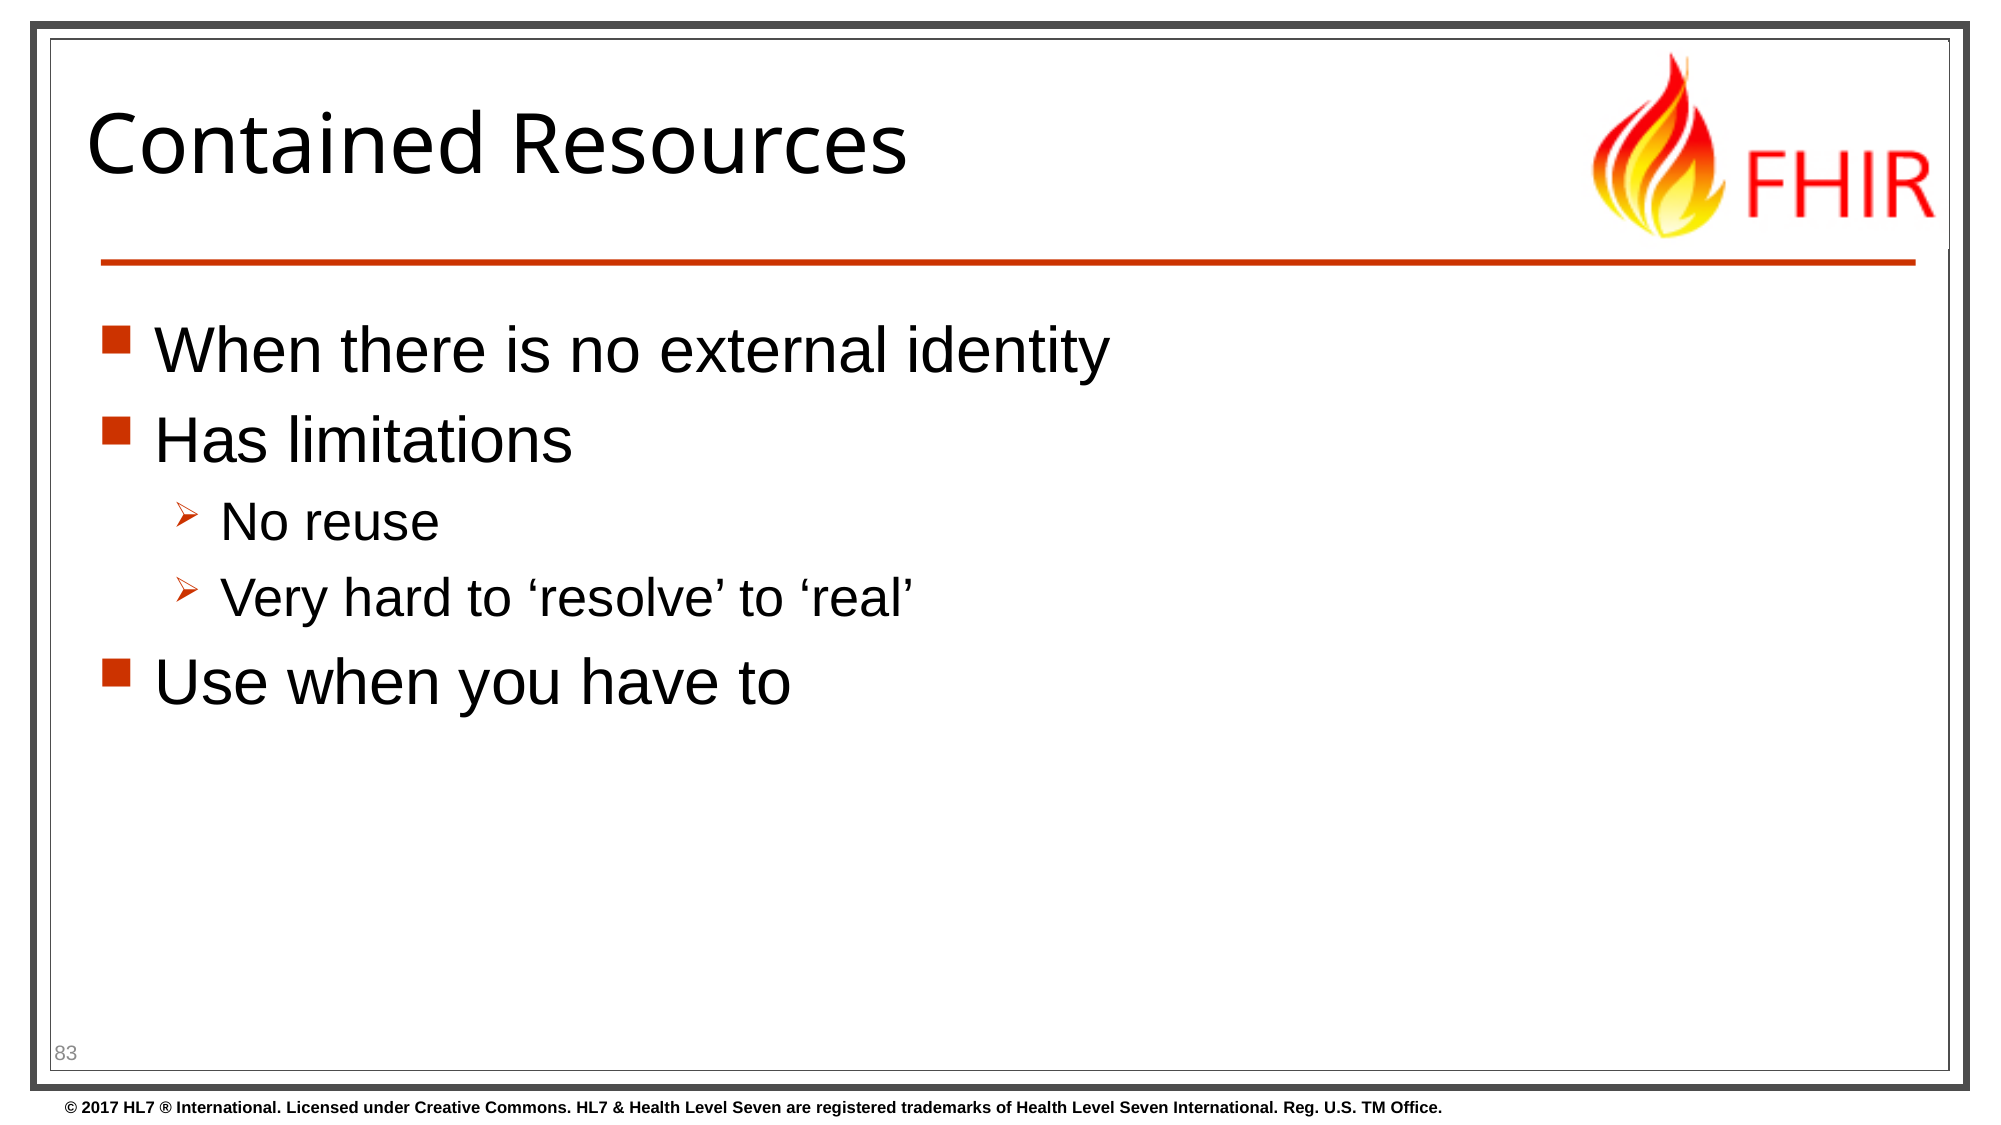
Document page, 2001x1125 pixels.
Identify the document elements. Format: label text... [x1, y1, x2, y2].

slide_number 83 [39, 1034, 197, 1071]
list When there is no external identity Has limitations No reuse Very hard to ‘resolve’ to ‘real’ Use when you have to [83, 299, 1917, 1035]
title Contained Resources [70, 54, 1504, 244]
picture [1578, 42, 1949, 249]
